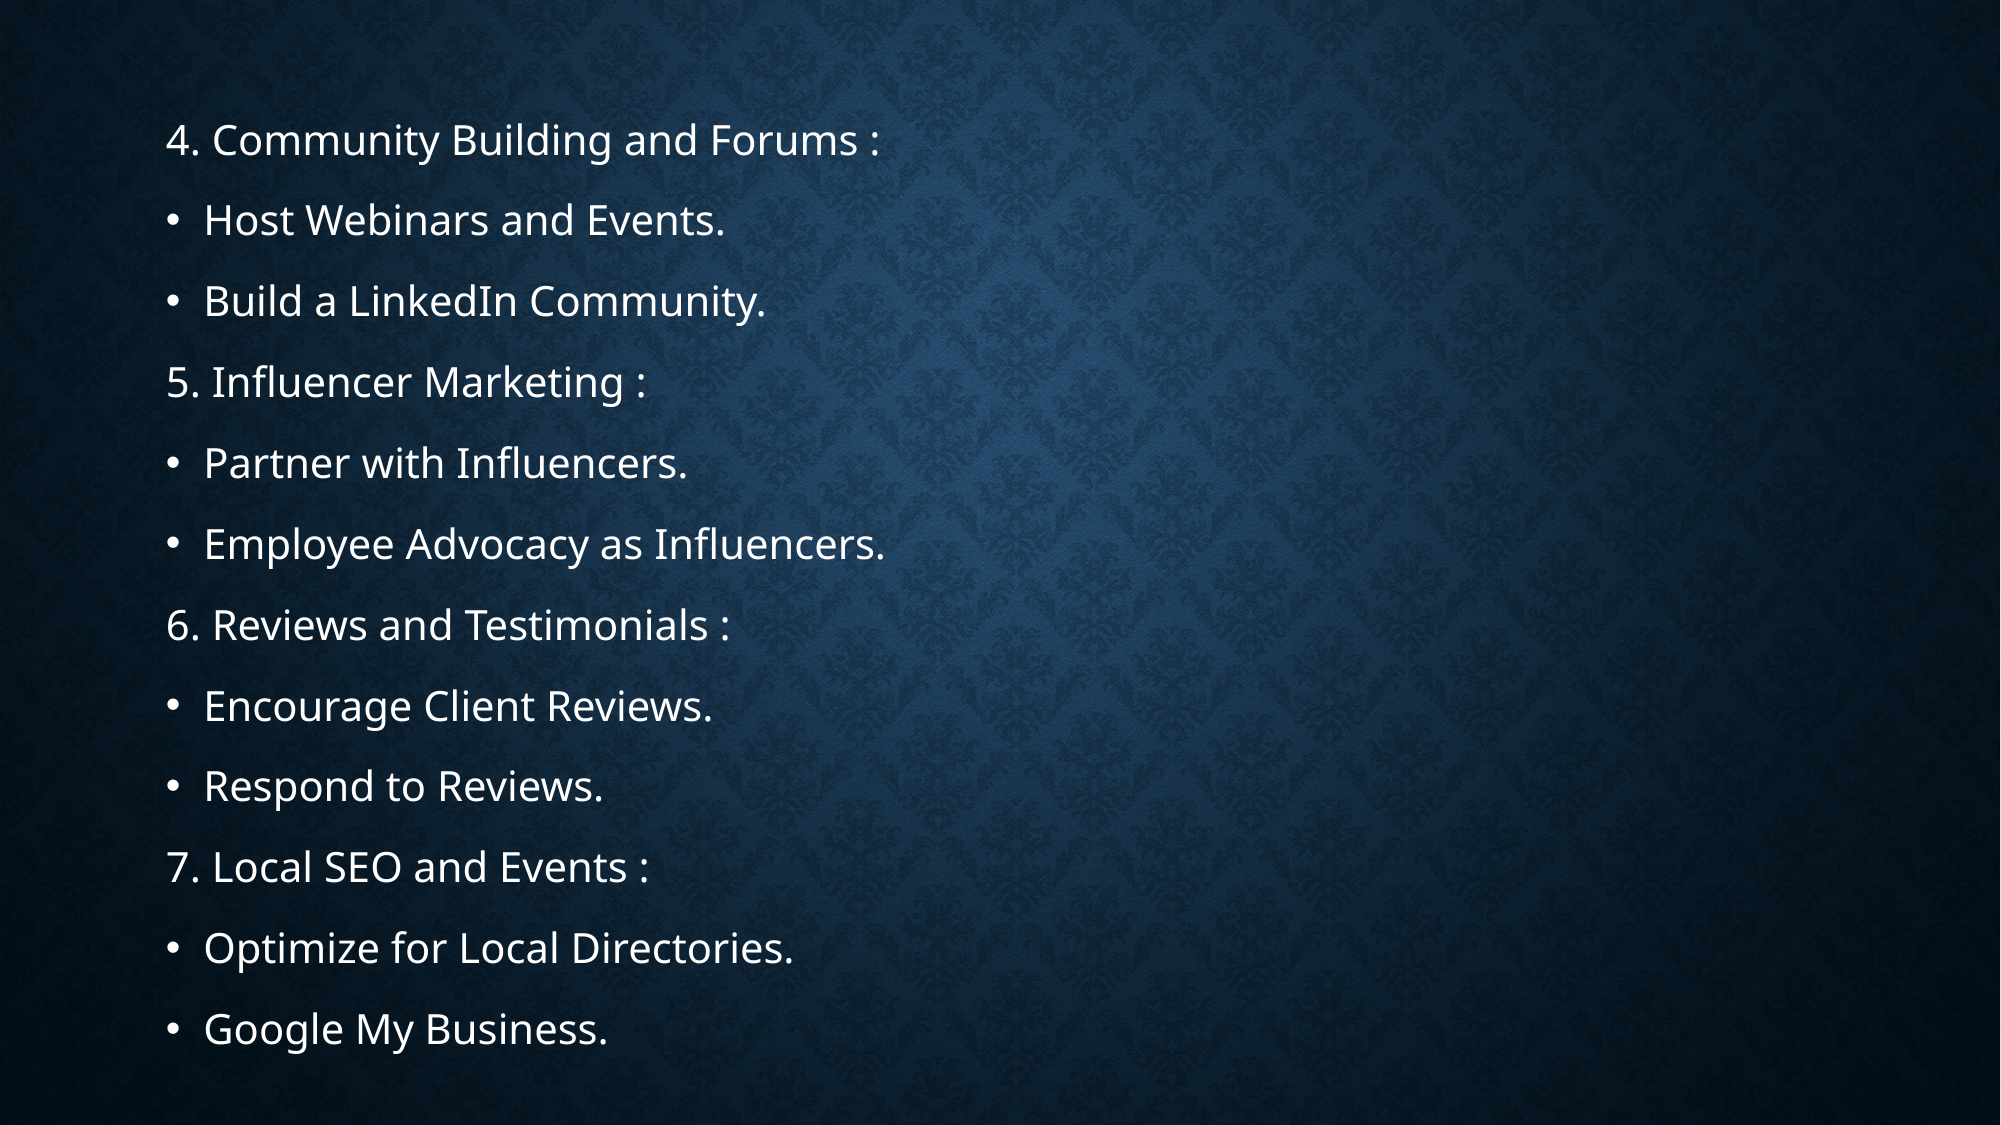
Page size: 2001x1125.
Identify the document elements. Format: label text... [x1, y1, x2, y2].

list 4. Community Building and Forums : Host Webinars and Events. Build a LinkedIn Community. 5. Influencer Marketing : Partner with Influencers. Employee Advocacy as Influencers. 6. Reviews and Testimonials : Encourage Client Reviews. Respond to Reviews. 7. Local SEO and Events : Optimize for Local Directories. Google My Business. [150, 95, 1850, 1084]
